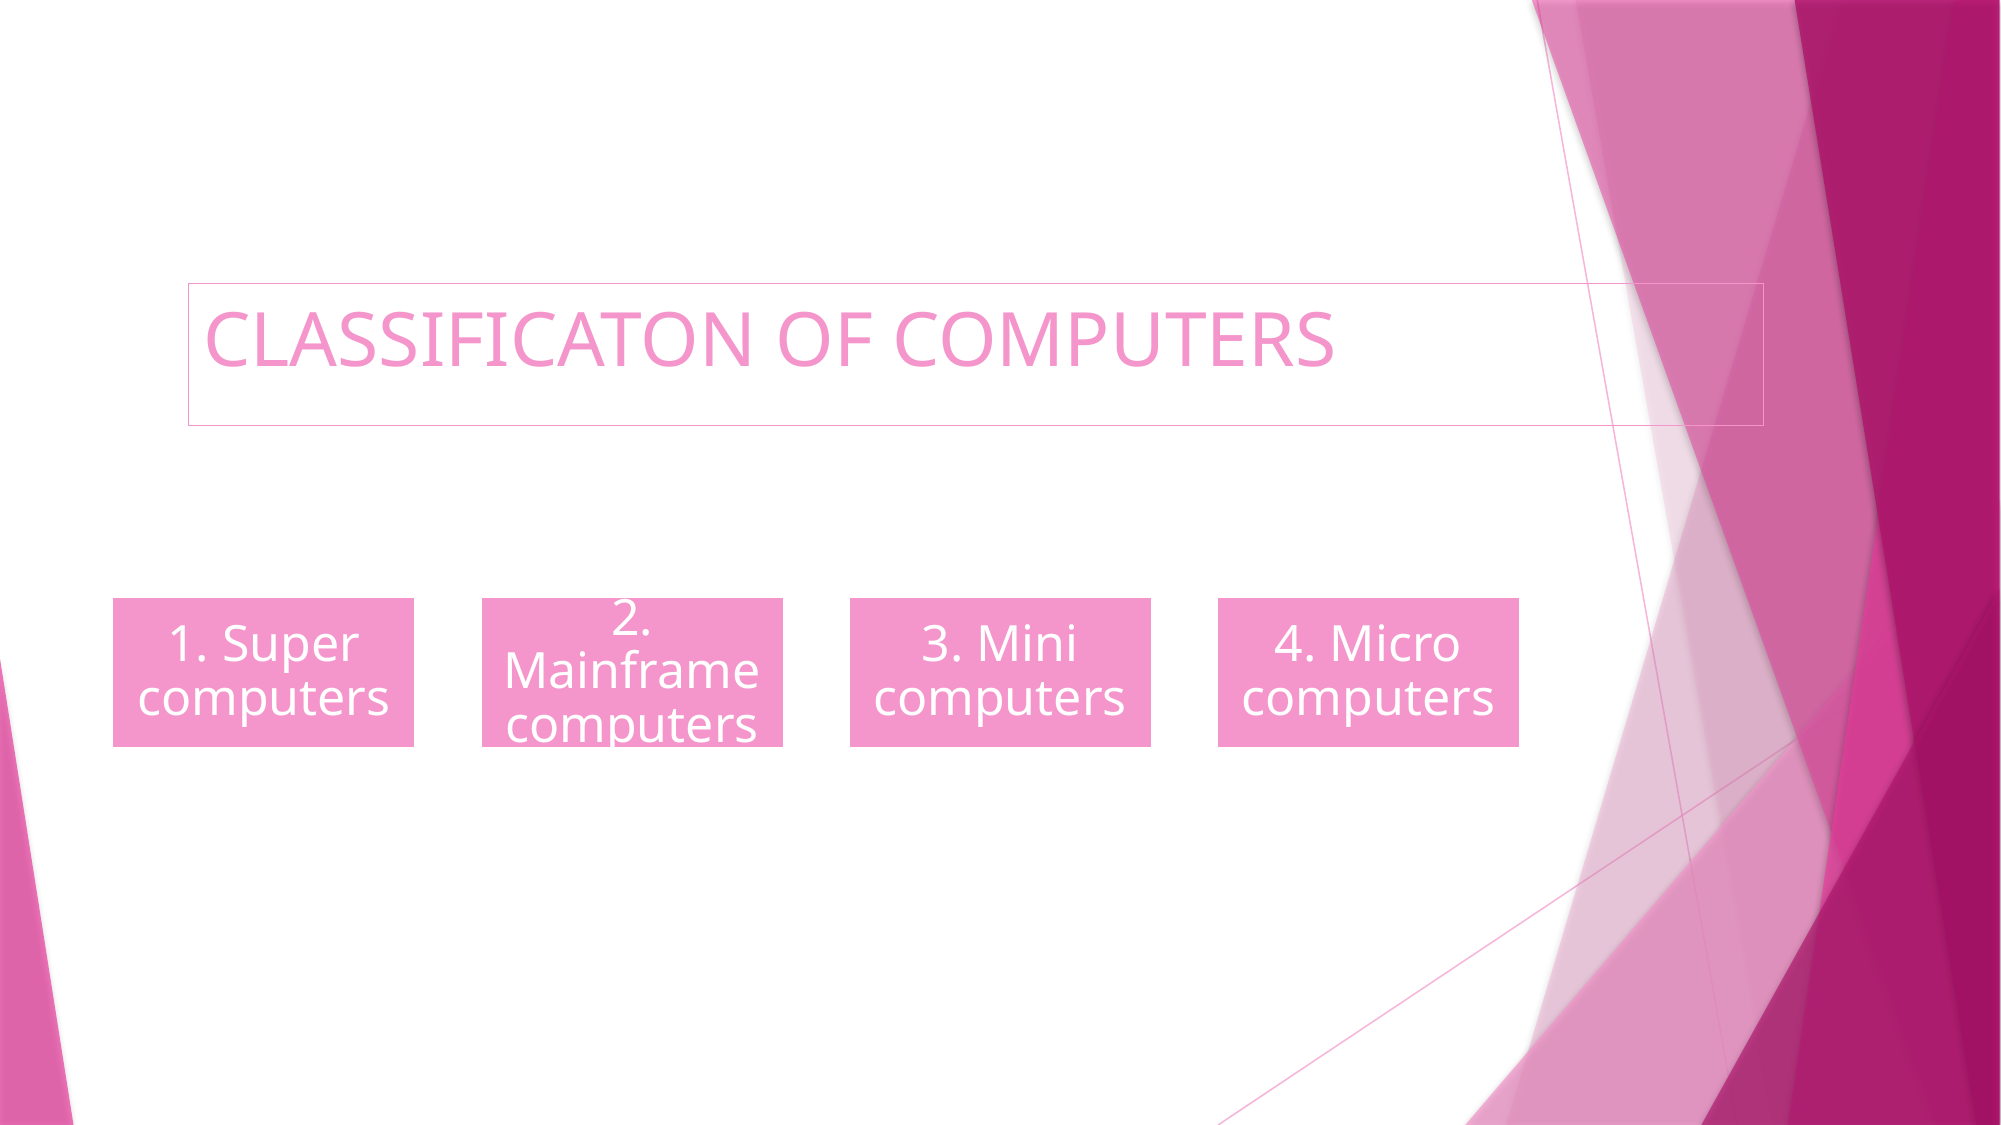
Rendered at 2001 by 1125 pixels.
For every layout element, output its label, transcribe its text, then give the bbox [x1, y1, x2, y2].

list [110, 353, 1522, 992]
title CLASSIFICATON OF COMPUTERS [188, 283, 1764, 426]
